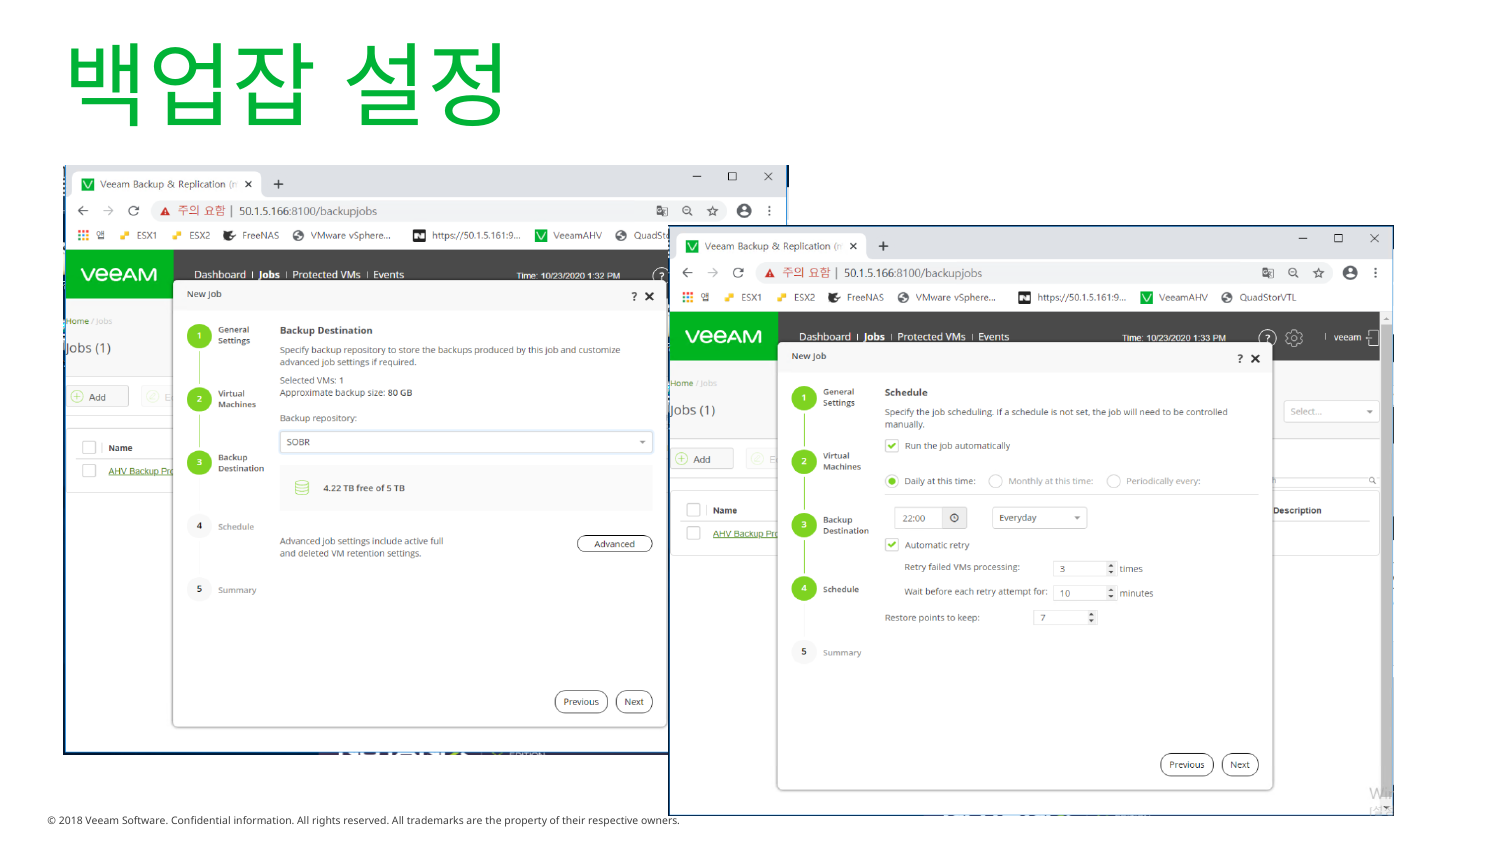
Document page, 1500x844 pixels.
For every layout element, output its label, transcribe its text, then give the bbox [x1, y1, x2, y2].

title 백업잡 설정 [63, 28, 1436, 140]
picture [63, 165, 1394, 816]
